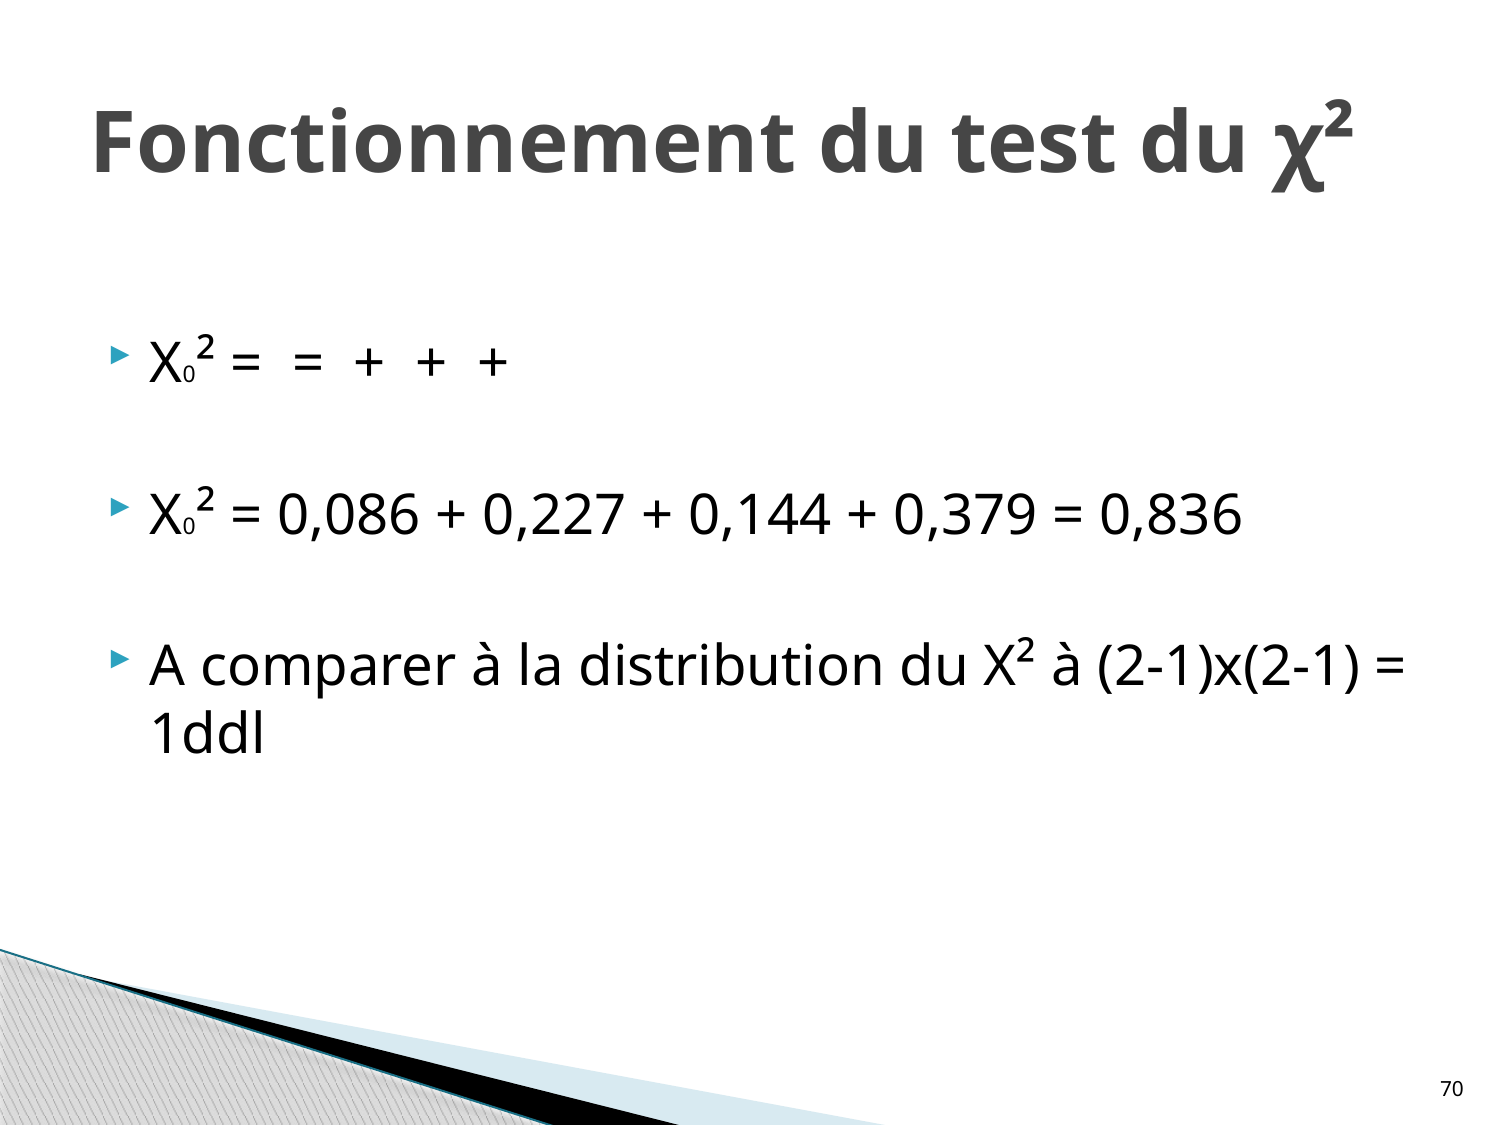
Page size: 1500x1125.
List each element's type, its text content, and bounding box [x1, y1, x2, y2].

title Fonctionnement du test du χ² [75, 45, 1425, 233]
slide_number 70 [1418, 1051, 1479, 1112]
